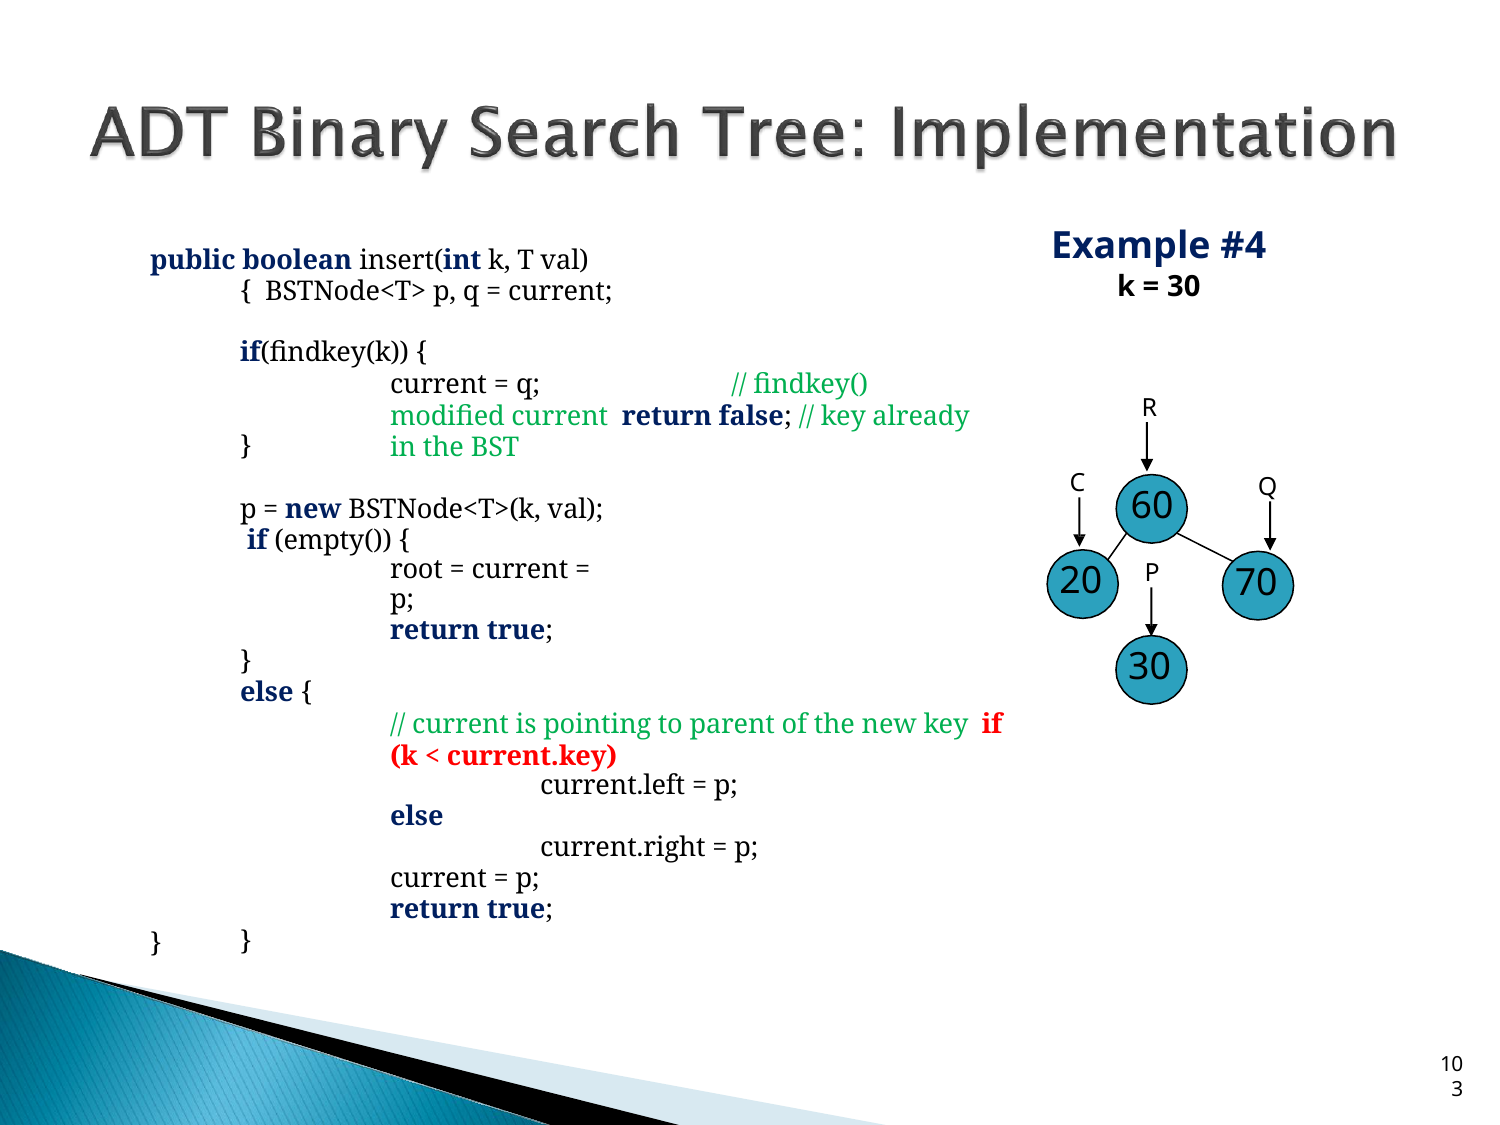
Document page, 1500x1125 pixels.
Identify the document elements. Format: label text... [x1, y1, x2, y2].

text_box public boolean insert(int k, T val) { BSTNode<T> p, q = current; [147, 243, 232, 306]
text_box [1131, 635, 1172, 642]
text_box [1115, 646, 1188, 705]
text_box [1263, 501, 1277, 551]
text_box 60 P [1126, 480, 1178, 587]
text_box } [147, 925, 166, 959]
text_box [1047, 560, 1119, 619]
text_box [1238, 551, 1278, 557]
text_box p = new BSTNode<T>(k, val); if (empty()) { root = current = p; return true; } else { // current is pointing to parent of the new key if (k < current.key) current.left = p; else current.right = p; current = p; return true; } [237, 492, 1029, 957]
text_box Q [1255, 470, 1280, 501]
text_box [44, 75, 1465, 186]
text_box [1073, 497, 1086, 547]
text_box [1062, 549, 1103, 556]
text_box if(findkey(k)) { current = q; // findkey() modified current return false; // key already in the BST [237, 409, 974, 462]
text_box R [1139, 409, 1160, 422]
text_box [1222, 562, 1294, 620]
title Example #4 k = 30 [232, 220, 1268, 409]
text_box 30 [1126, 642, 1178, 688]
text_box [1132, 474, 1171, 480]
text_box 70 [1232, 557, 1285, 603]
text_box C [1067, 466, 1090, 497]
text_box [1145, 587, 1158, 635]
text_box [1116, 485, 1126, 533]
slide_number 10 3 [1435, 1054, 1469, 1125]
text_box [1178, 485, 1188, 532]
text_box } [237, 428, 256, 461]
picture [0, 948, 558, 1125]
text_box 20 [1057, 556, 1109, 602]
text_box [1140, 422, 1154, 472]
